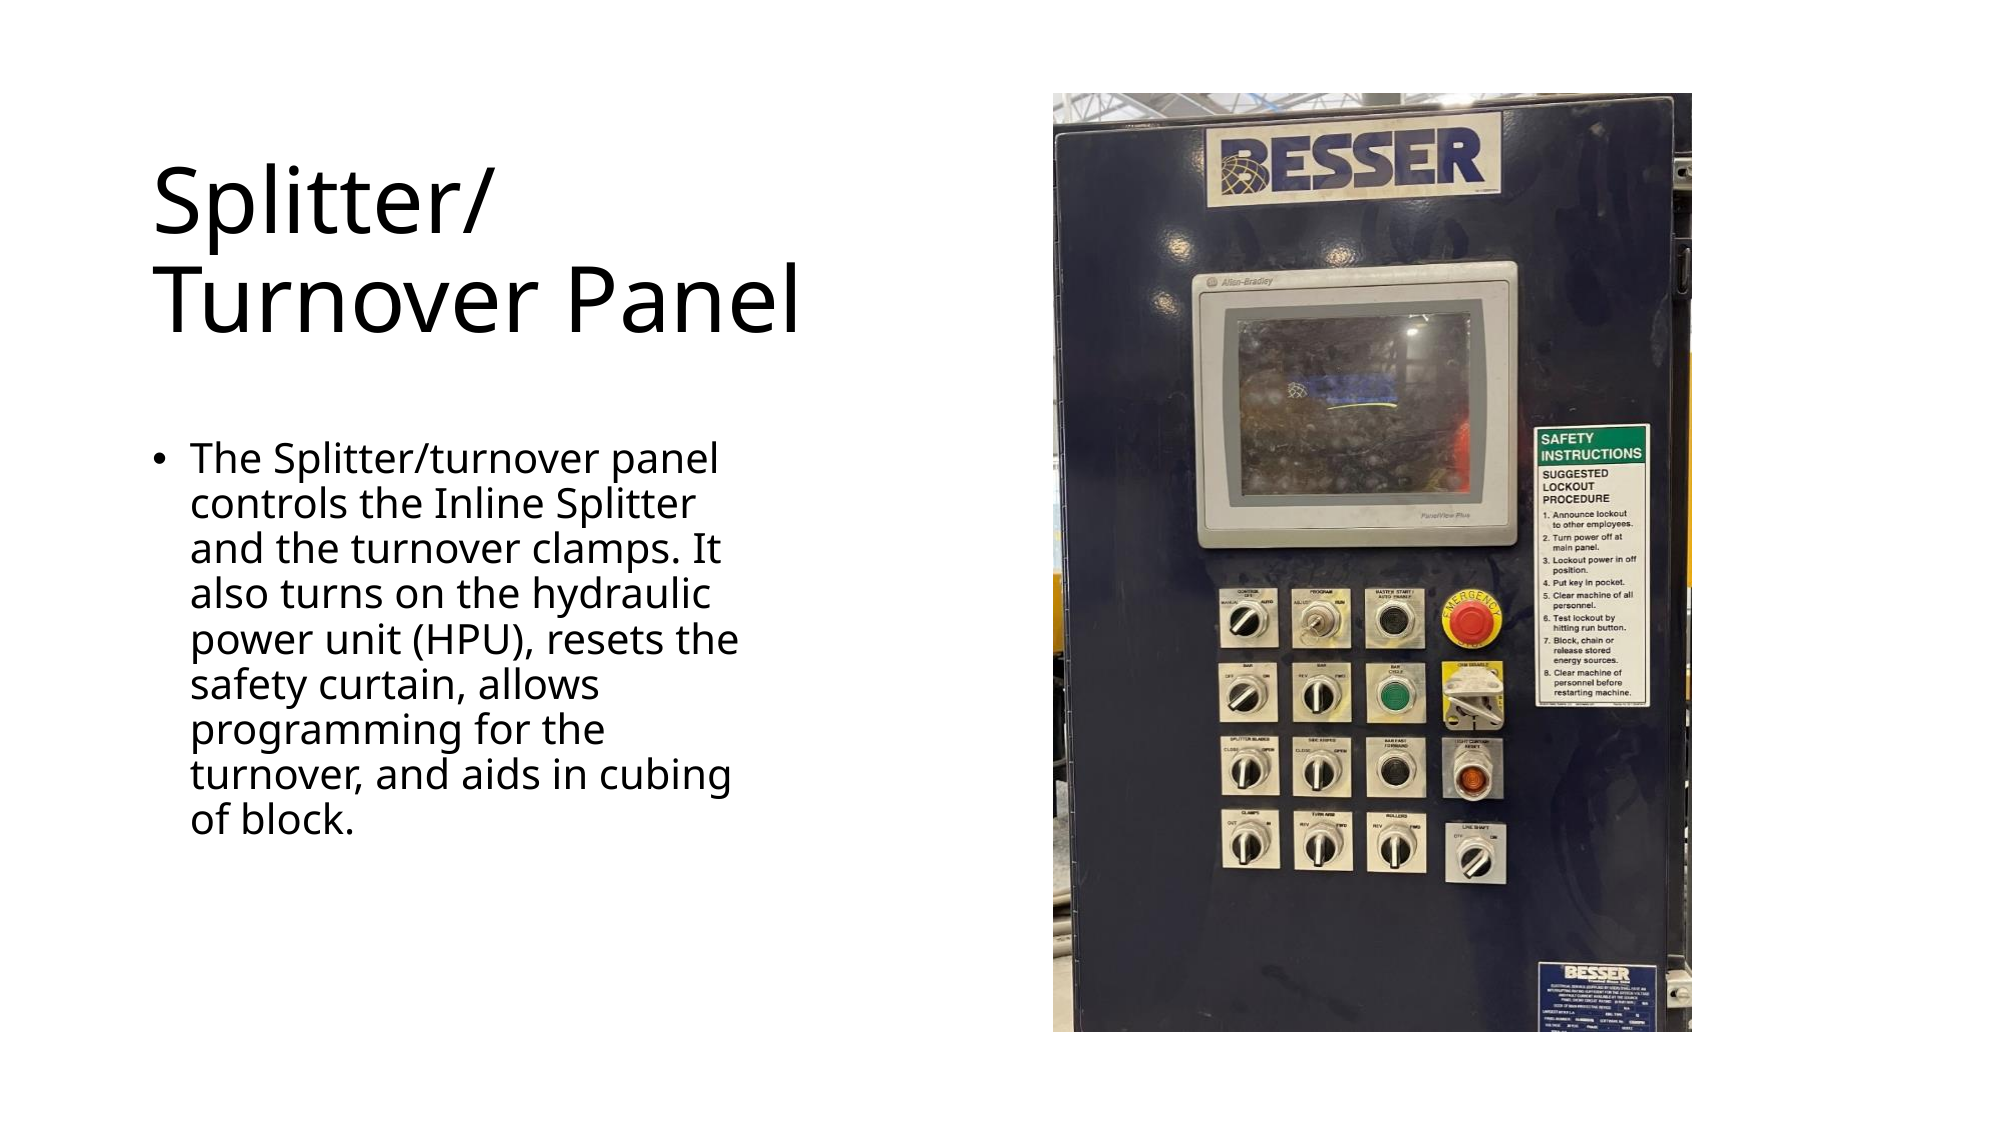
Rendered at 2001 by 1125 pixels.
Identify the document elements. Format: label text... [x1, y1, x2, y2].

title Splitter/Turnover Panel [137, 105, 847, 401]
list The Splitter/turnover panel controls the Inline Splitter and the turnover clamps. It also turns on the hydraulic power unit (HPU), resets the safety curtain, allows programming for the turnover, and aids in cubing of block. [137, 430, 776, 1014]
picture [1053, 93, 1692, 1032]
